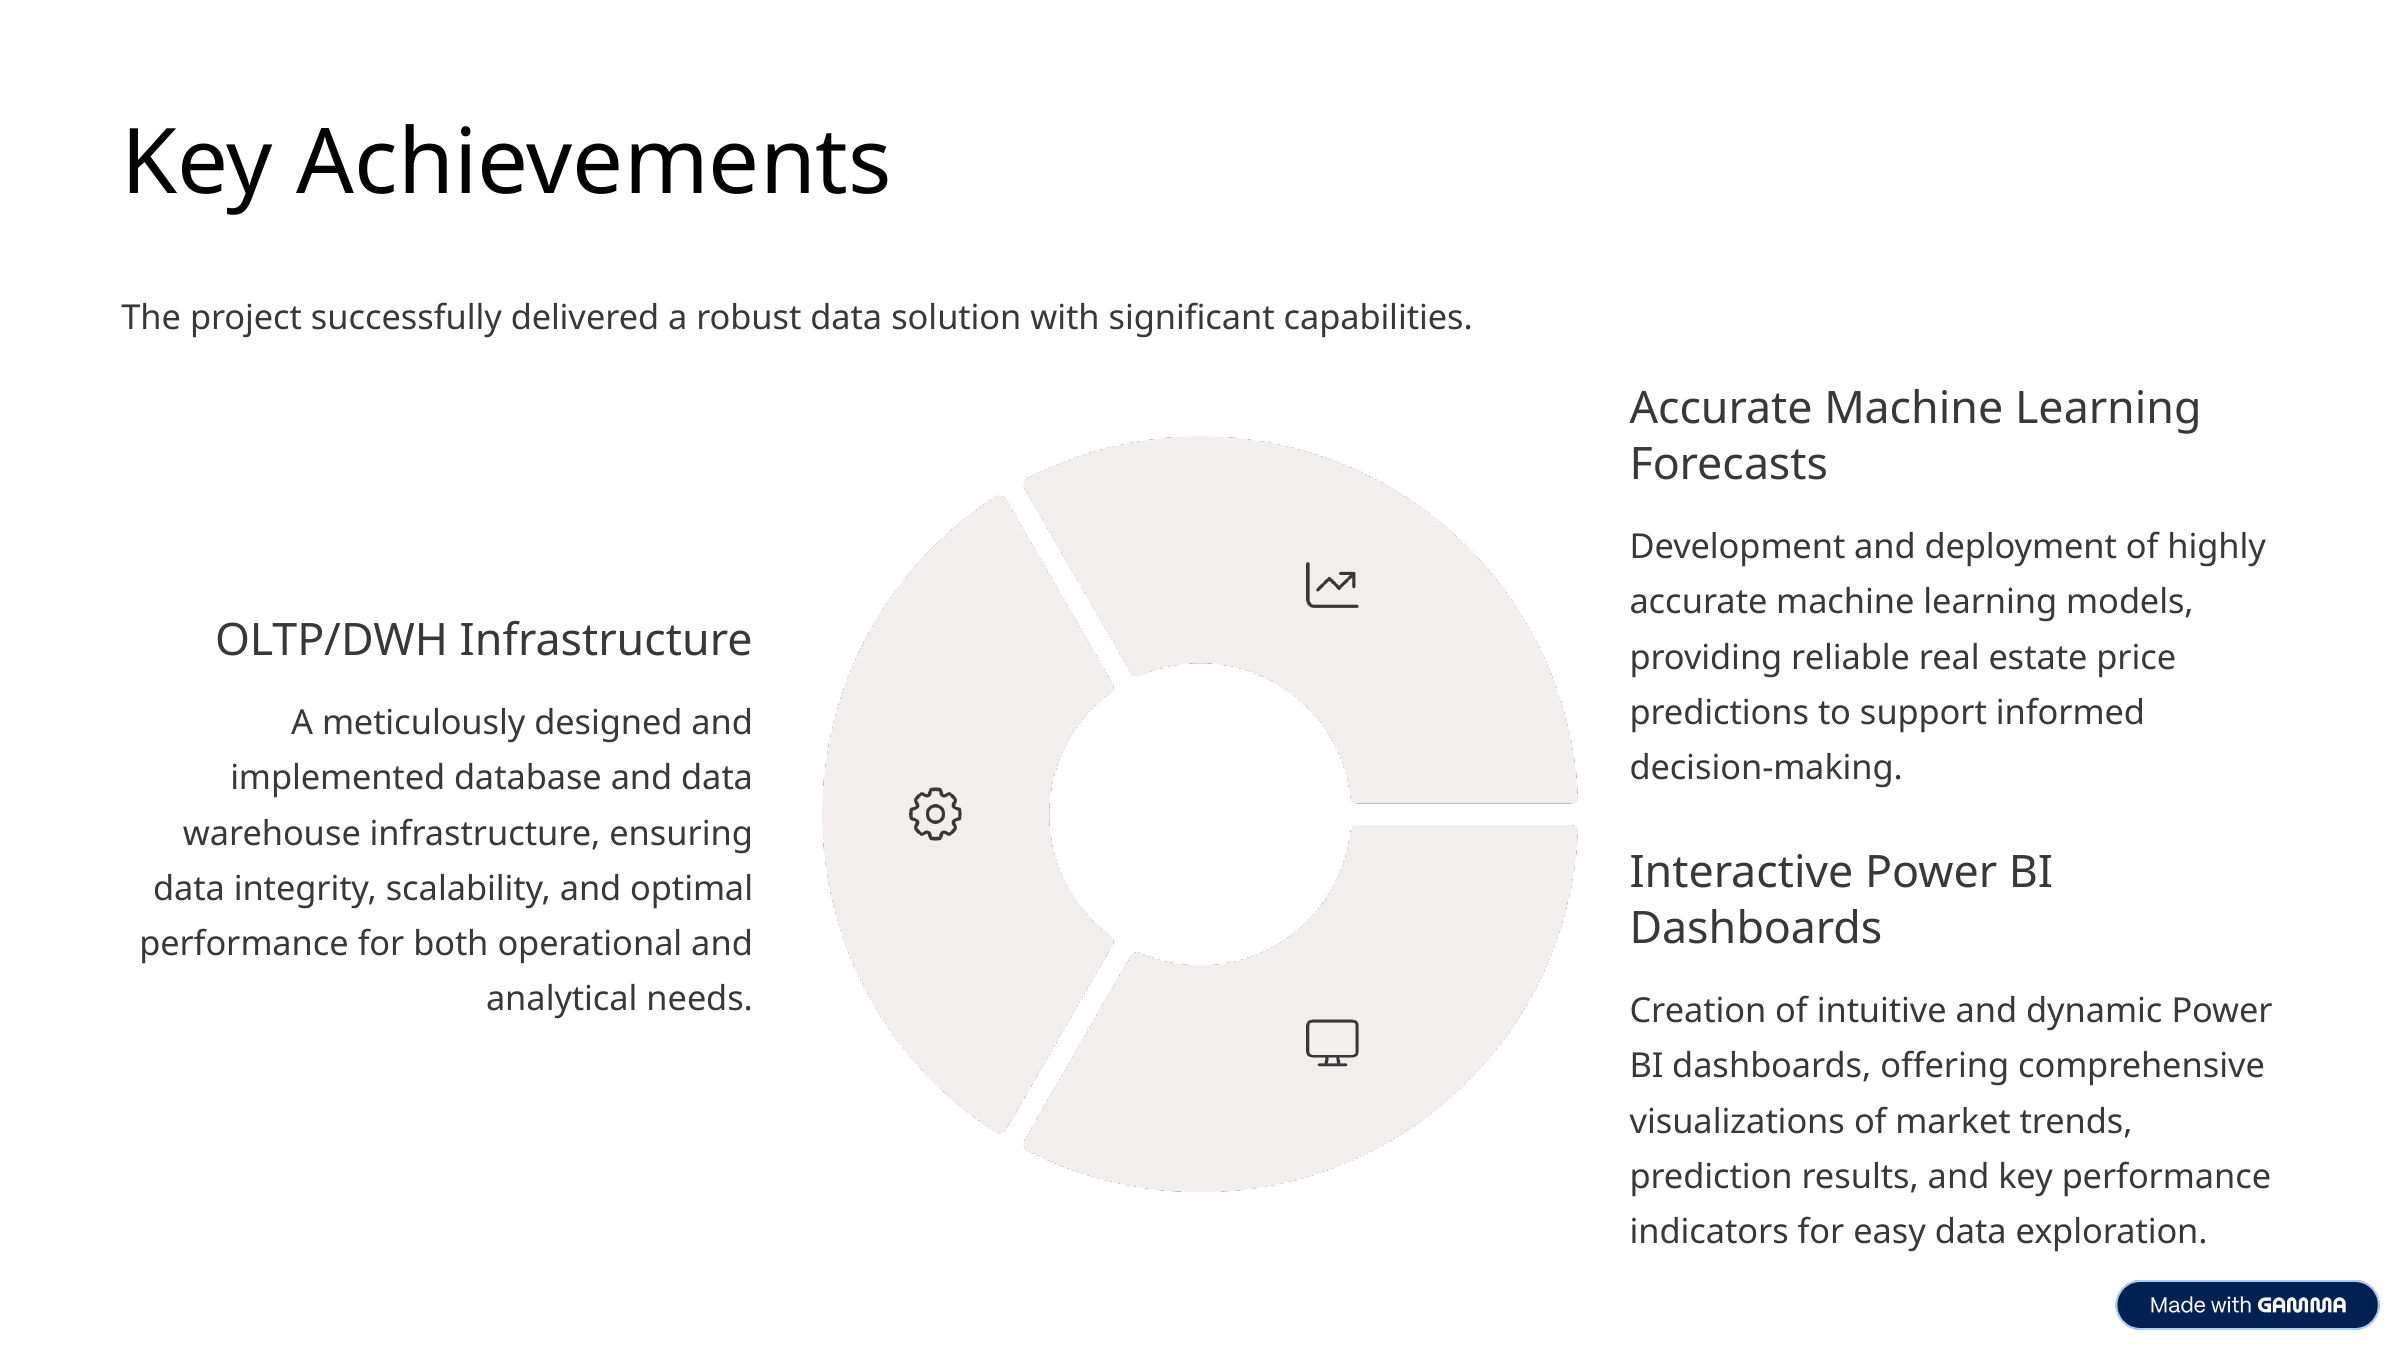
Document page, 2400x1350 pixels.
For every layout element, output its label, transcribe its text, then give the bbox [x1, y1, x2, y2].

text_box Key Achievements [121, 98, 1032, 212]
text_box A meticulously designed and implemented database and data warehouse infrastructure, ensuring data integrity, scalability, and optimal performance for both operational and analytical needs. [121, 686, 754, 1020]
text_box Development and deployment of highly accurate machine learning models, providing reliable real estate price predictions to support informed decision-making. [1629, 510, 2279, 788]
picture [2106, 1271, 2389, 1339]
text_box The project successfully delivered a robust data solution with significant capabilities. [121, 281, 2279, 337]
picture [822, 436, 1578, 1192]
text_box Interactive Power BI Dashboards [1629, 839, 2279, 954]
text_box Creation of intuitive and dynamic Power BI dashboards, offering comprehensive visualizations of market trends, prediction results, and key performance indicators for easy data exploration. [1629, 974, 2279, 1252]
text_box OLTP/DWH Infrastructure [226, 608, 754, 666]
text_box Accurate Machine Learning Forecasts [1629, 375, 2279, 490]
